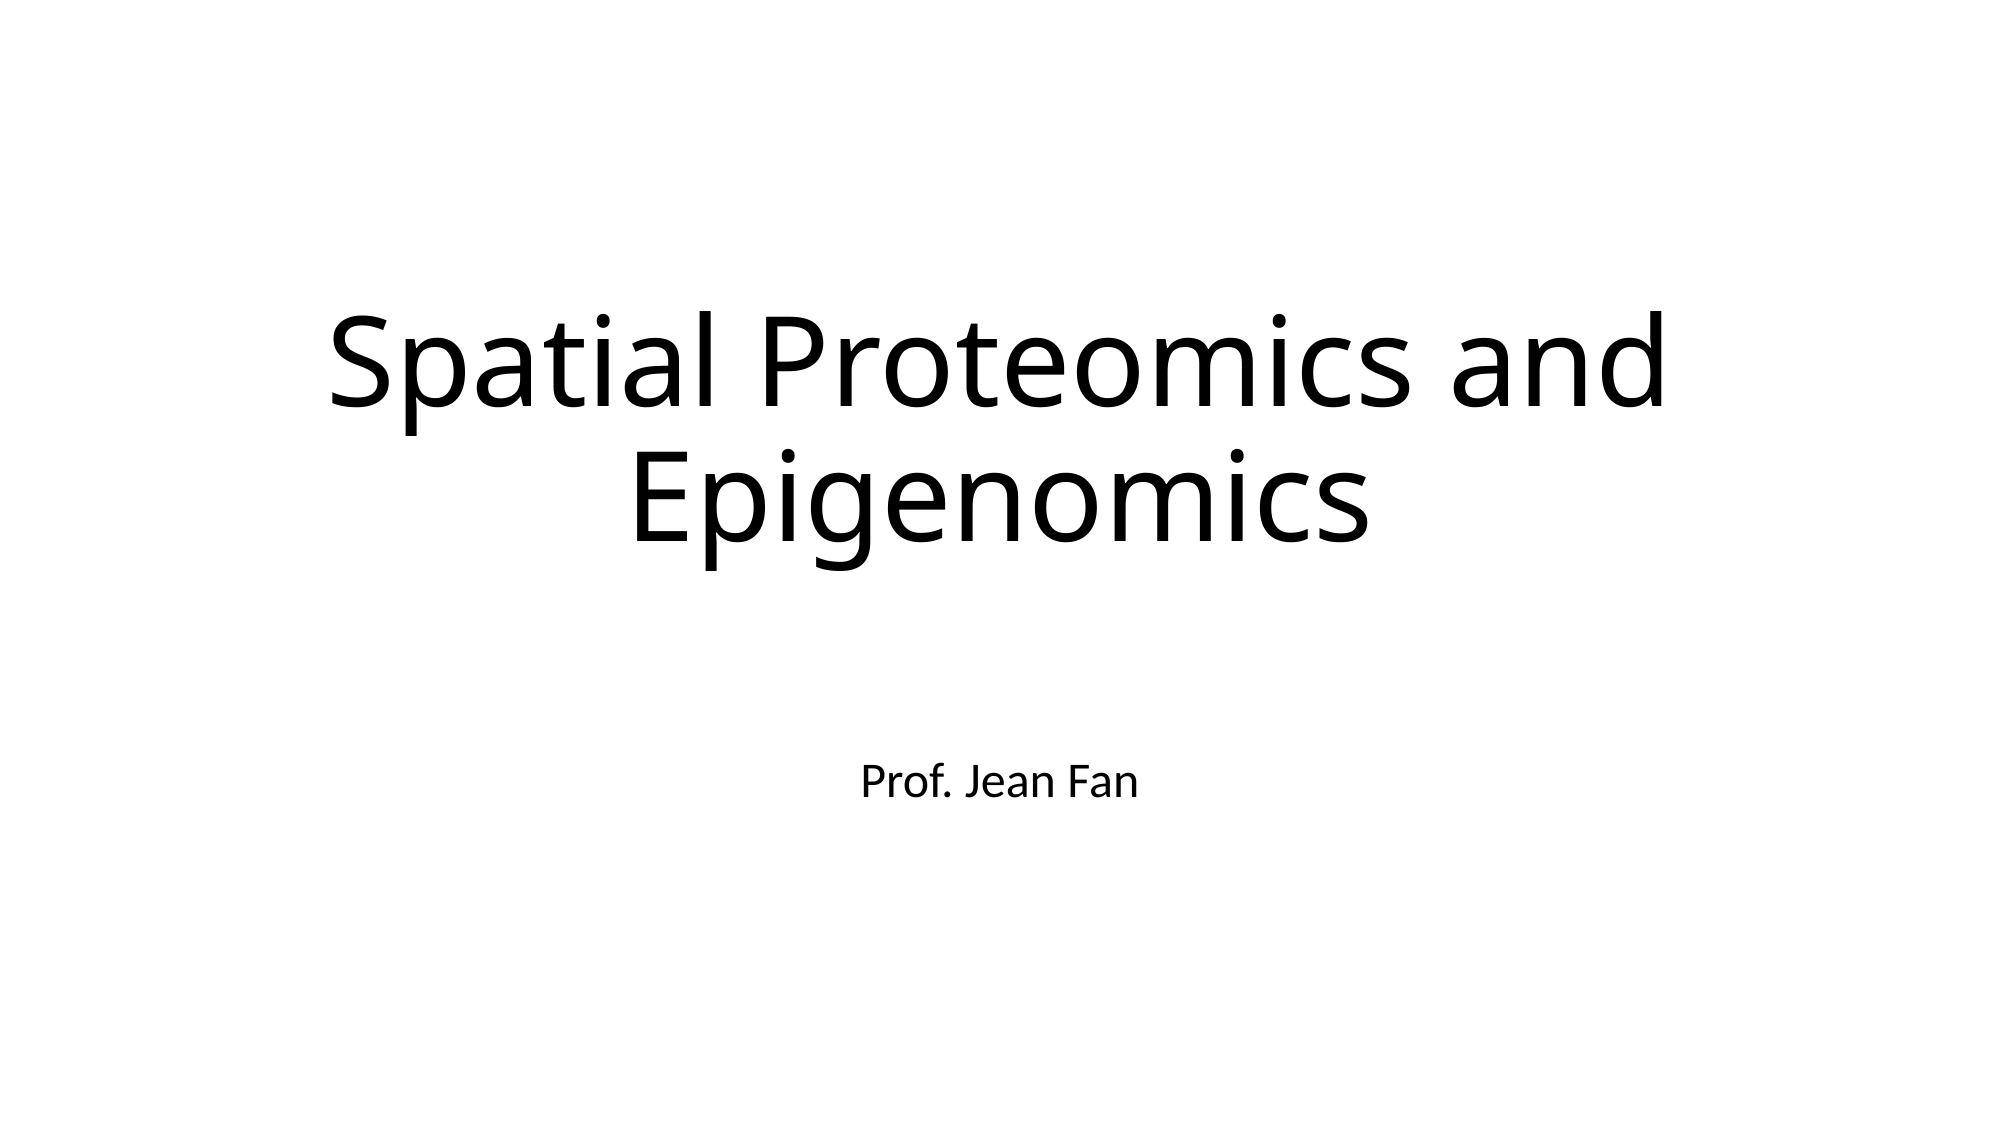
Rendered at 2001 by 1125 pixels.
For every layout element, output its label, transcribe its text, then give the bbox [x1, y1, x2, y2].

subtitle Prof. Jean Fan [249, 590, 1750, 863]
title Spatial Proteomics and Epigenomics [249, 184, 1750, 576]
